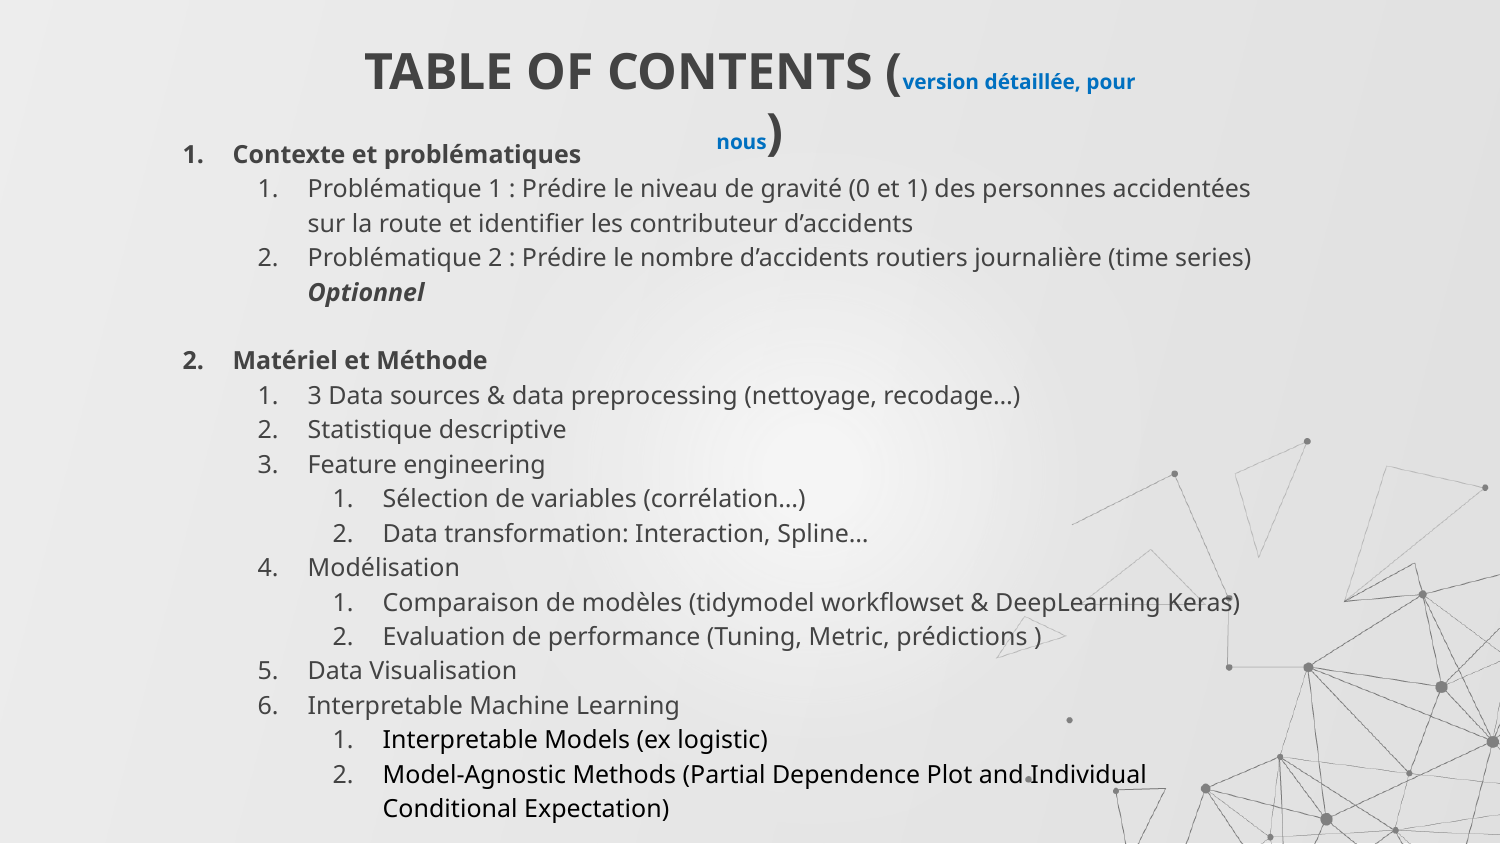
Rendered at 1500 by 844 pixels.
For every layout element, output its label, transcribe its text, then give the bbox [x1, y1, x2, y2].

title TABLE OF CONTENTS (version détaillée, pour nous) [322, 24, 1178, 116]
picture [0, 0, 1500, 844]
list Contexte et problématiques Problématique 1 : Prédire le niveau de gravité (0 et 1) des personnes accidentées sur la route et identifier les contributeur d’accidents Problématique 2 : Prédire le nombre d’accidents routiers journalière (time series) Optionnel Matériel et Méthode 3 Data sources & data preprocessing (nettoyage, recodage…) Statistique descriptive Feature engineering Sélection de variables (corrélation…) Data transformation: Interaction, Spline… Modélisation Comparaison de modèles (tidymodel workflowset & DeepLearning Keras) Evaluation de performance (Tuning, Metric, prédictions ) Data Visualisation Interpretable Machine Learning Interpretable Models (ex logistic) Model-Agnostic Methods (Partial Dependence Plot and Individual Conditional Expectation) Resultats Pespectives Résultat A resources slide, where you’ll find links to all the elements used in the template. Instructions for use. Final slides with: The fonts and colors used in the template. A selection of illustrations. You can also customize and animate them as you wish with the online editor. Visit Stories by Freepik to find more. More infographic resources, whose size and color can be edited. Sets of customizable icons of the following themes: general, business, avatar, creative process, education, help & support, medical, nature, performing arts, SEO & marketing, and teamwork [142, 118, 1278, 695]
